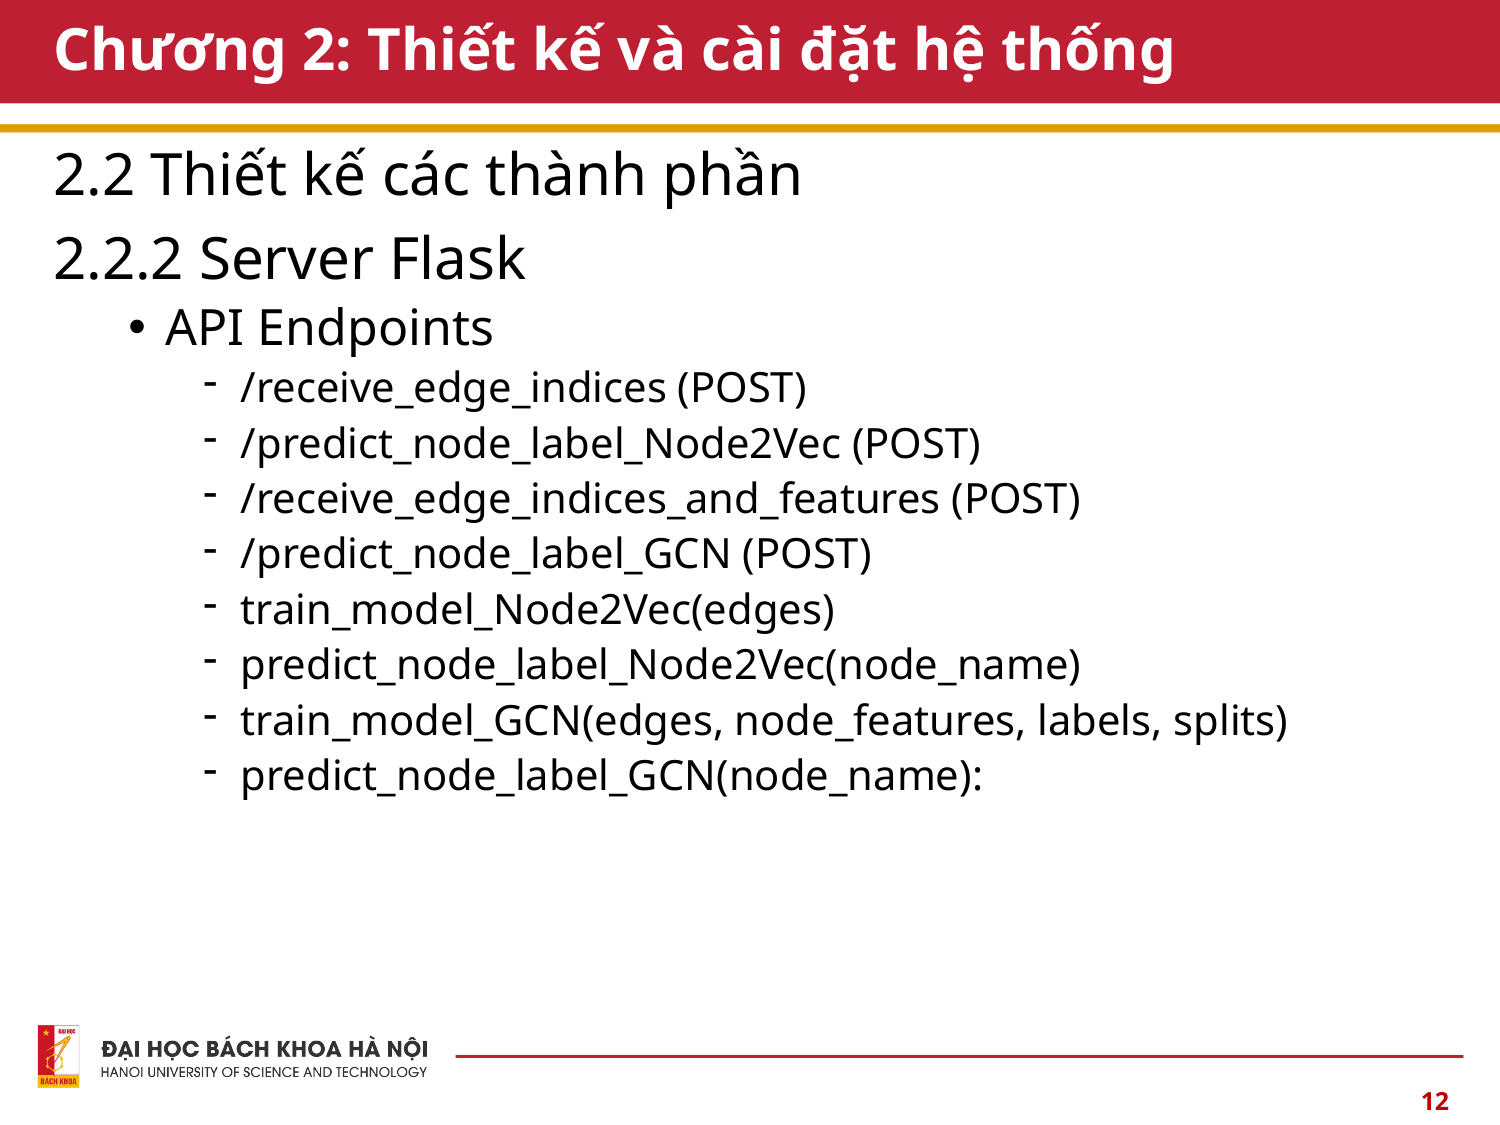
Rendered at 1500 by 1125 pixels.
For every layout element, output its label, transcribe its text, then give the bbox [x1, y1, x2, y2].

picture [0, 0, 1500, 1125]
title Chương 2: Thiết kế và cài đặt hệ thống [38, 12, 1462, 87]
list 2.2 Thiết kế các thành phần 2.2.2 Server Flask API Endpoints /receive_edge_indices (POST) /predict_node_label_Node2Vec (POST) /receive_edge_indices_and_features (POST) /predict_node_label_GCN (POST) train_model_Node2Vec(edges) predict_node_label_Node2Vec(node_name) train_model_GCN(edges, node_features, labels, splits) predict_node_label_GCN(node_name): [38, 138, 1462, 1008]
slide_number 12 [1126, 1078, 1464, 1125]
